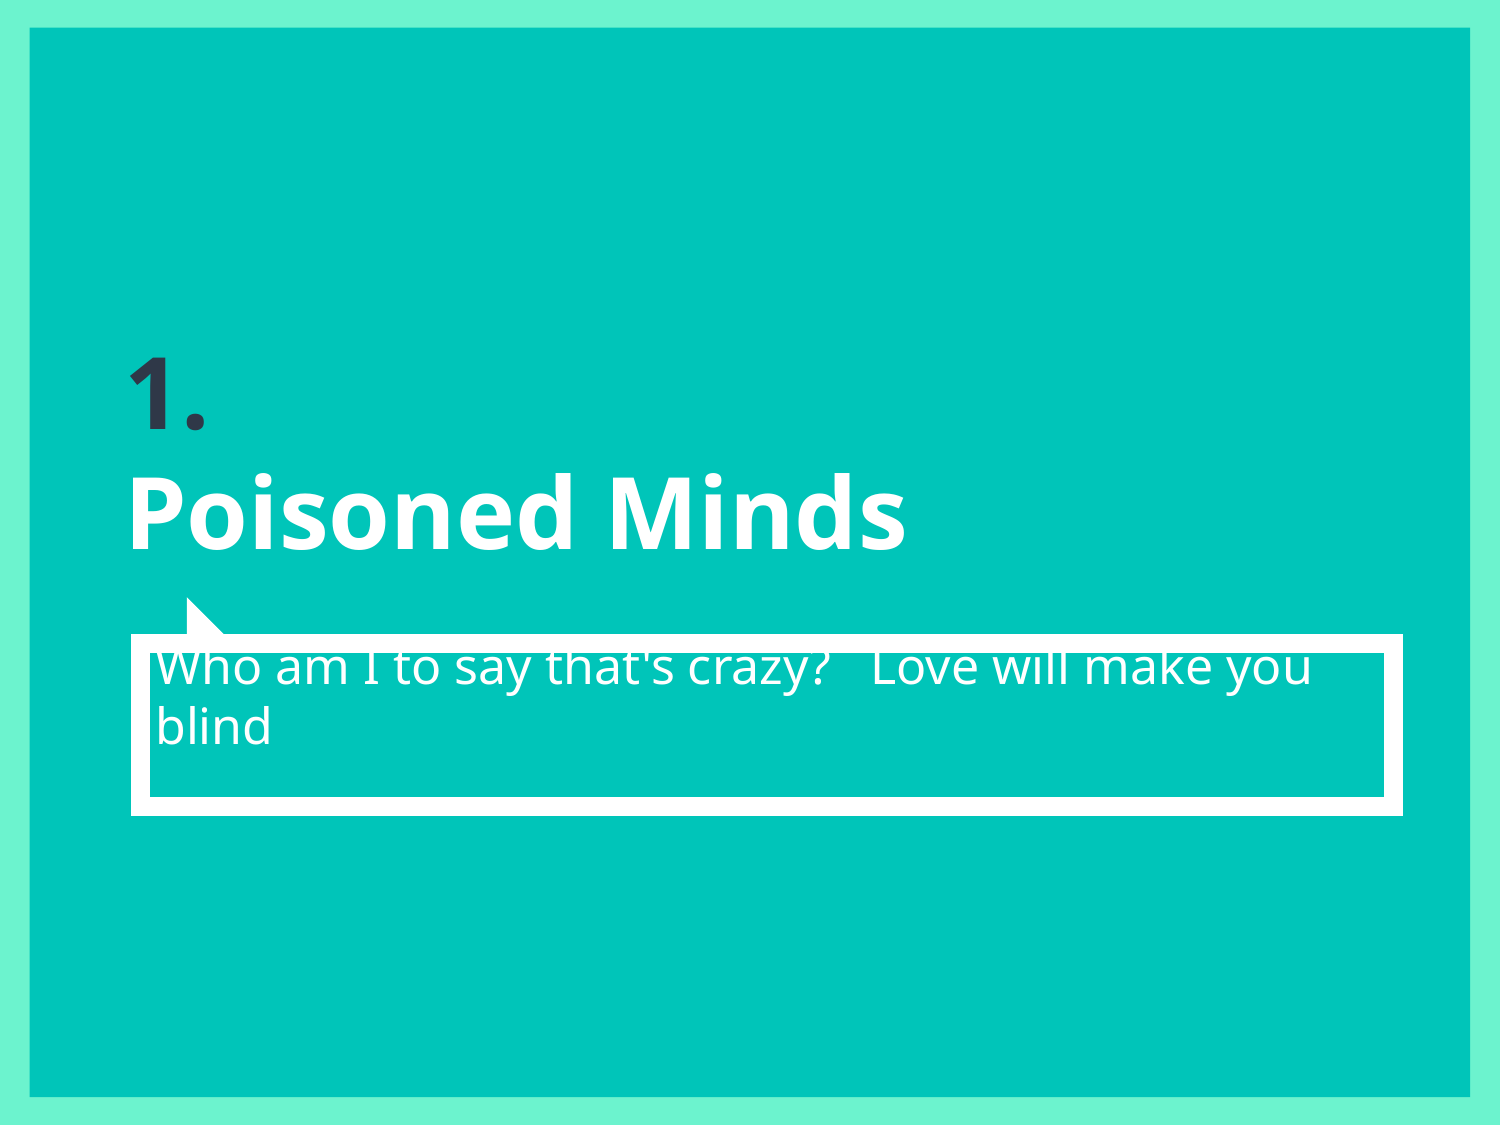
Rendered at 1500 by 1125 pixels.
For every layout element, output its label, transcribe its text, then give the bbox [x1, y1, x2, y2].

title 1. Poisoned Minds [109, 331, 1322, 585]
subtitle Who am I to say that's crazy? Love will make you blind [131, 634, 1403, 816]
